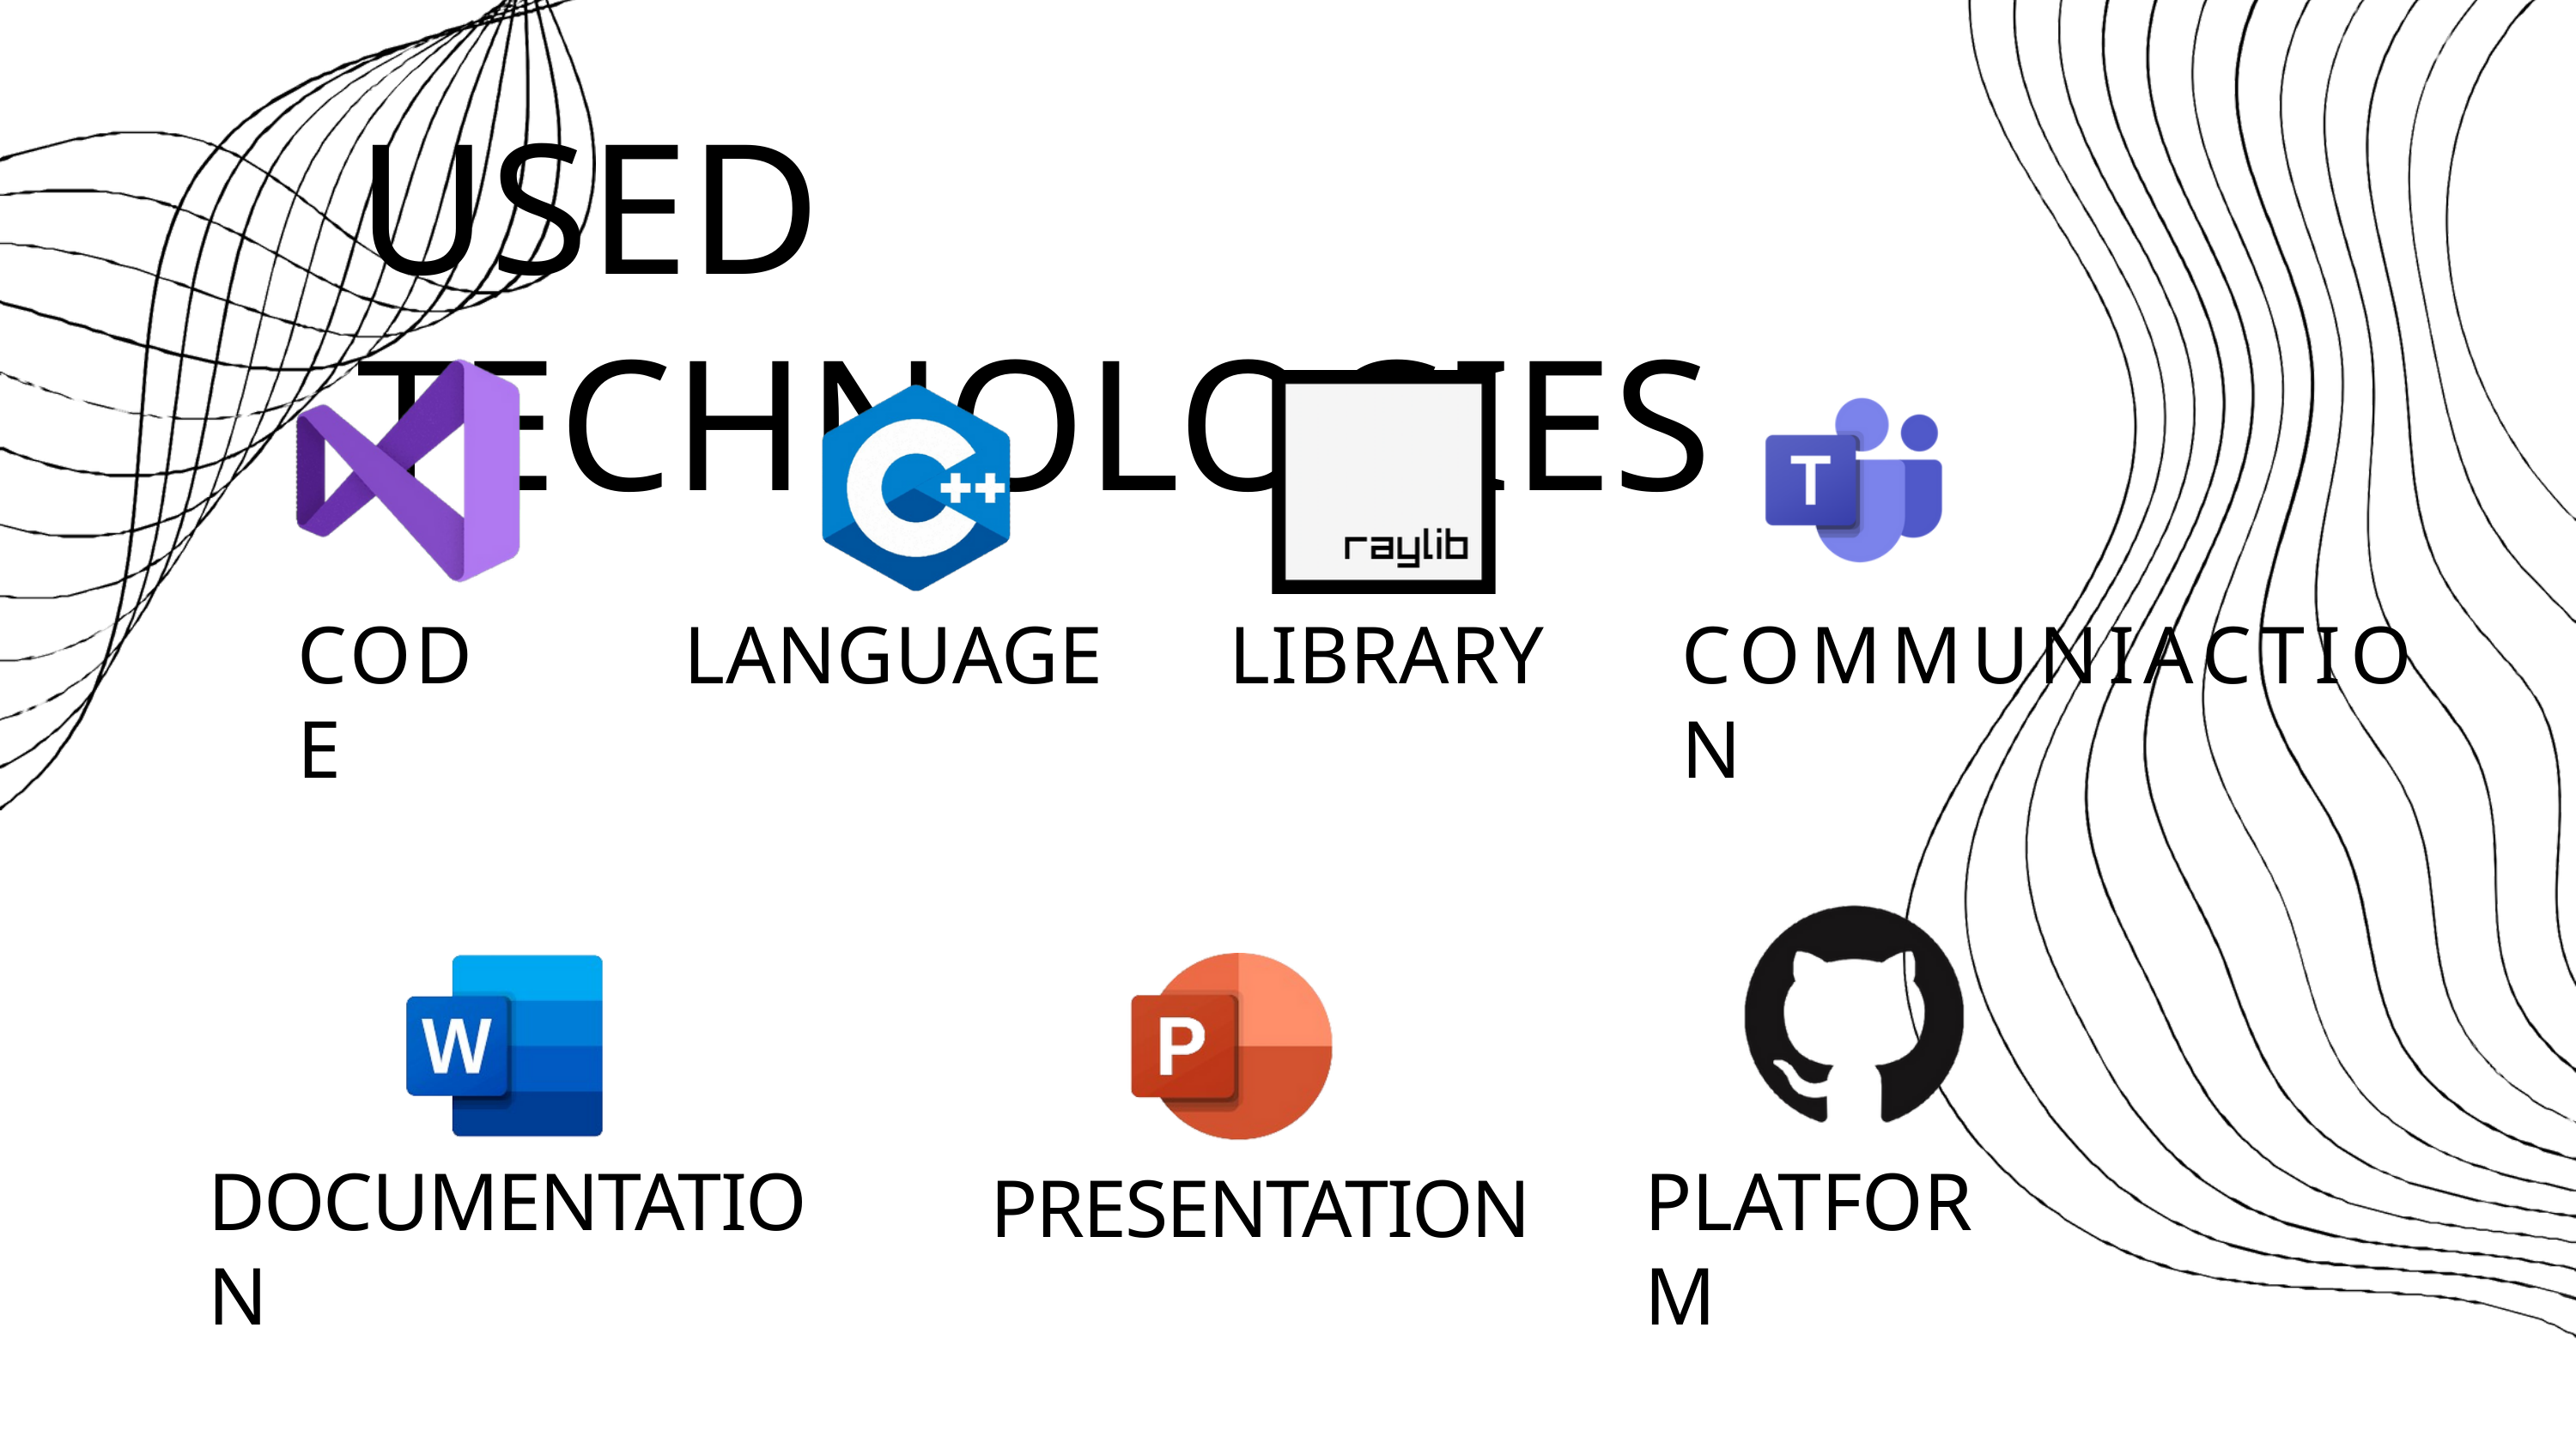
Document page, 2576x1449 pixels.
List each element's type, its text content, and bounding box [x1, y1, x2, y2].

text_box [1669, 357, 2038, 603]
text_box DOCUMENTATION [208, 1151, 849, 1341]
text_box [1107, 953, 1352, 1141]
text_box CODE [297, 604, 517, 794]
text_box COMMUNIACTION [1682, 604, 2432, 794]
text_box LANGUAGE LIBRARY [683, 604, 1645, 700]
text_box PRESENTATION [990, 1158, 1554, 1253]
text_box [336, 953, 672, 1141]
text_box [798, 370, 1035, 604]
text_box USED TECHNOLOGIES [356, 93, 1903, 527]
text_box [1272, 370, 1496, 594]
text_box [0, 0, 596, 810]
text_box [1903, 0, 2576, 1338]
text_box [208, 357, 611, 585]
text_box PLATFORM [1644, 1151, 2044, 1341]
text_box [1714, 867, 1994, 1151]
